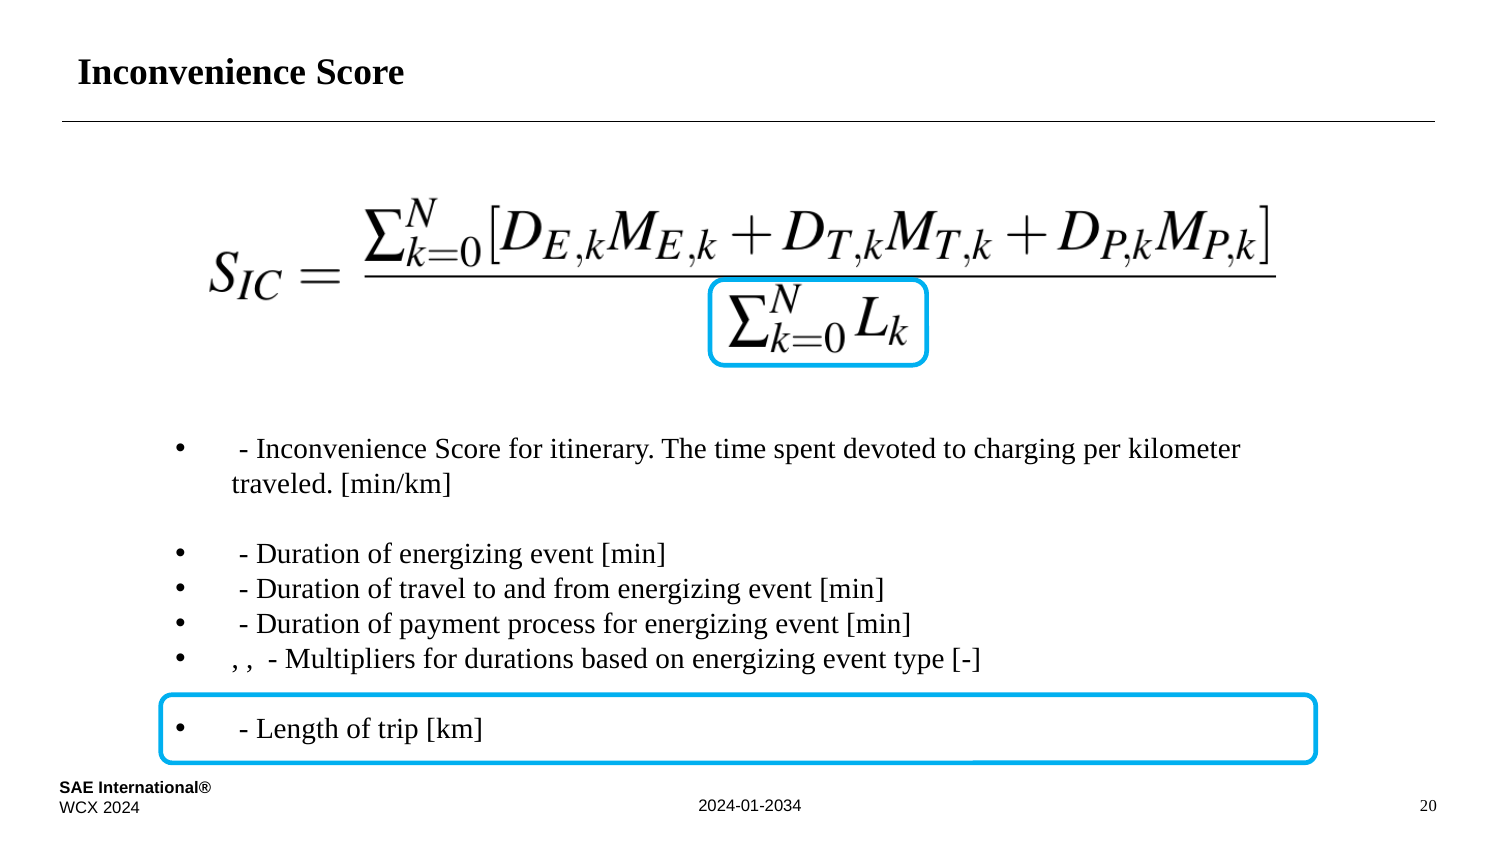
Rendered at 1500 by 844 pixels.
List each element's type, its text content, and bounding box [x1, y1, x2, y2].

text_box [160, 177, 1340, 756]
title Inconvenience Score [62, 44, 1436, 111]
text_box [161, 756, 1316, 764]
